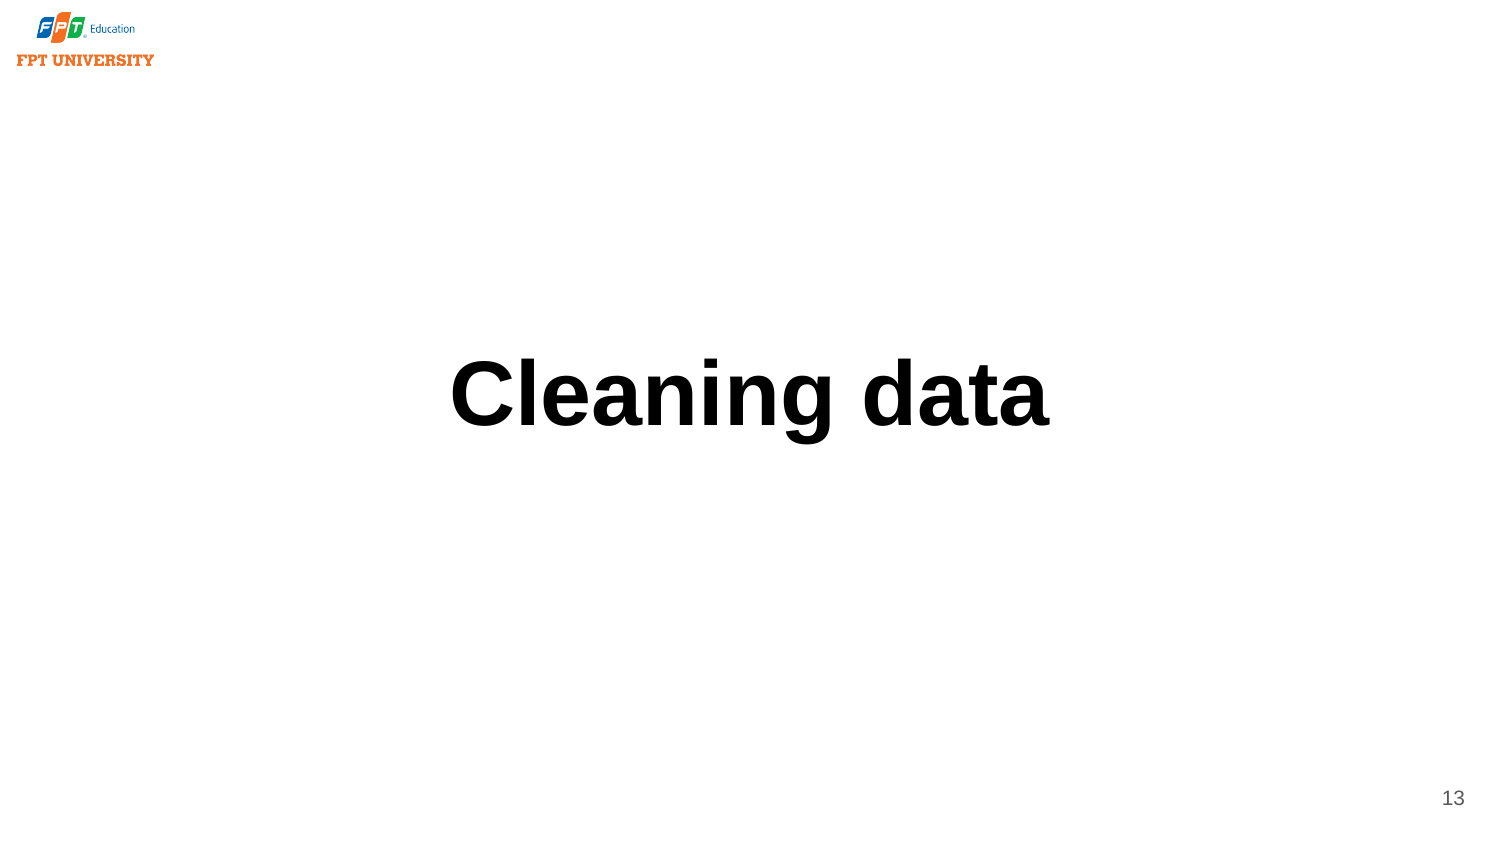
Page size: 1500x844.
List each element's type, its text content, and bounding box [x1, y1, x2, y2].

title Cleaning data [51, 122, 1449, 459]
picture [11, 1, 160, 77]
slide_number 13 [1389, 764, 1480, 830]
